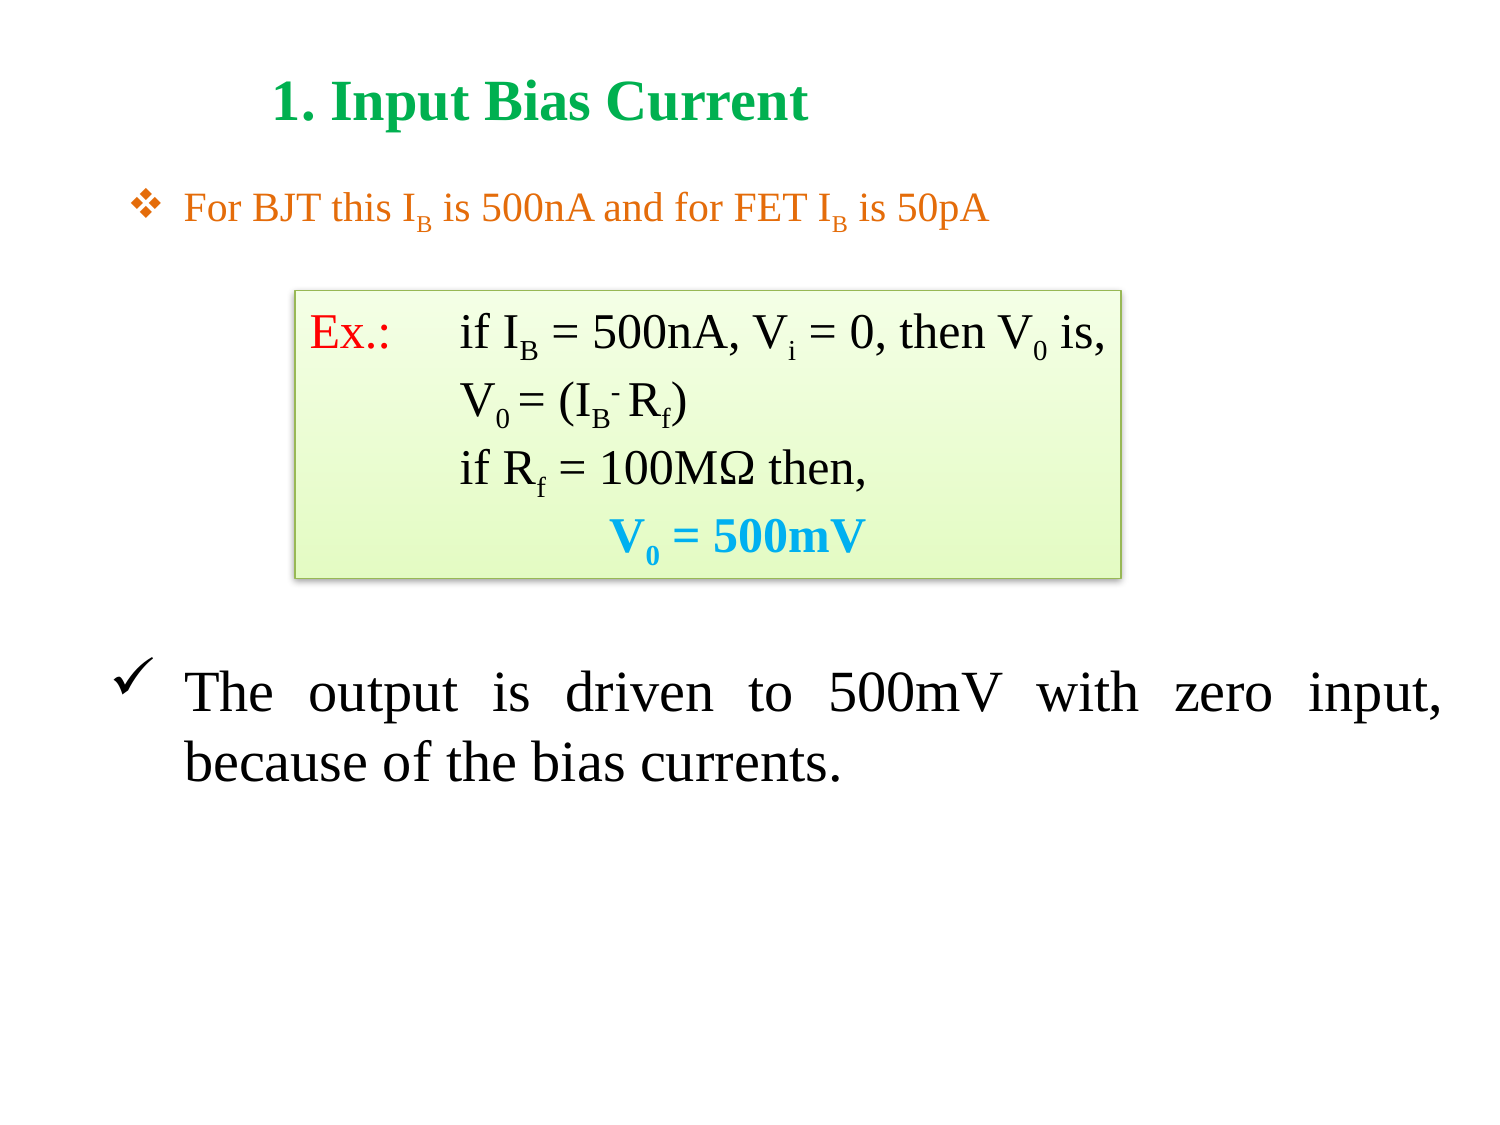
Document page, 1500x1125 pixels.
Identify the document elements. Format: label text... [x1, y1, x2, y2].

text_box The output is driven to 500mV with zero input, because of the bias currents. [94, 645, 1459, 801]
text_box For BJT this IB is 500nA and for FET IB is 50pA [112, 172, 1006, 245]
text_box Ex.: if IB = 500nA, Vi = 0, then V0 is, V0 = (IB- Rf) if Rf = 100MΩ then, V0 = 500mV [294, 290, 1122, 579]
text_box 1. Input Bias Current [257, 54, 824, 140]
